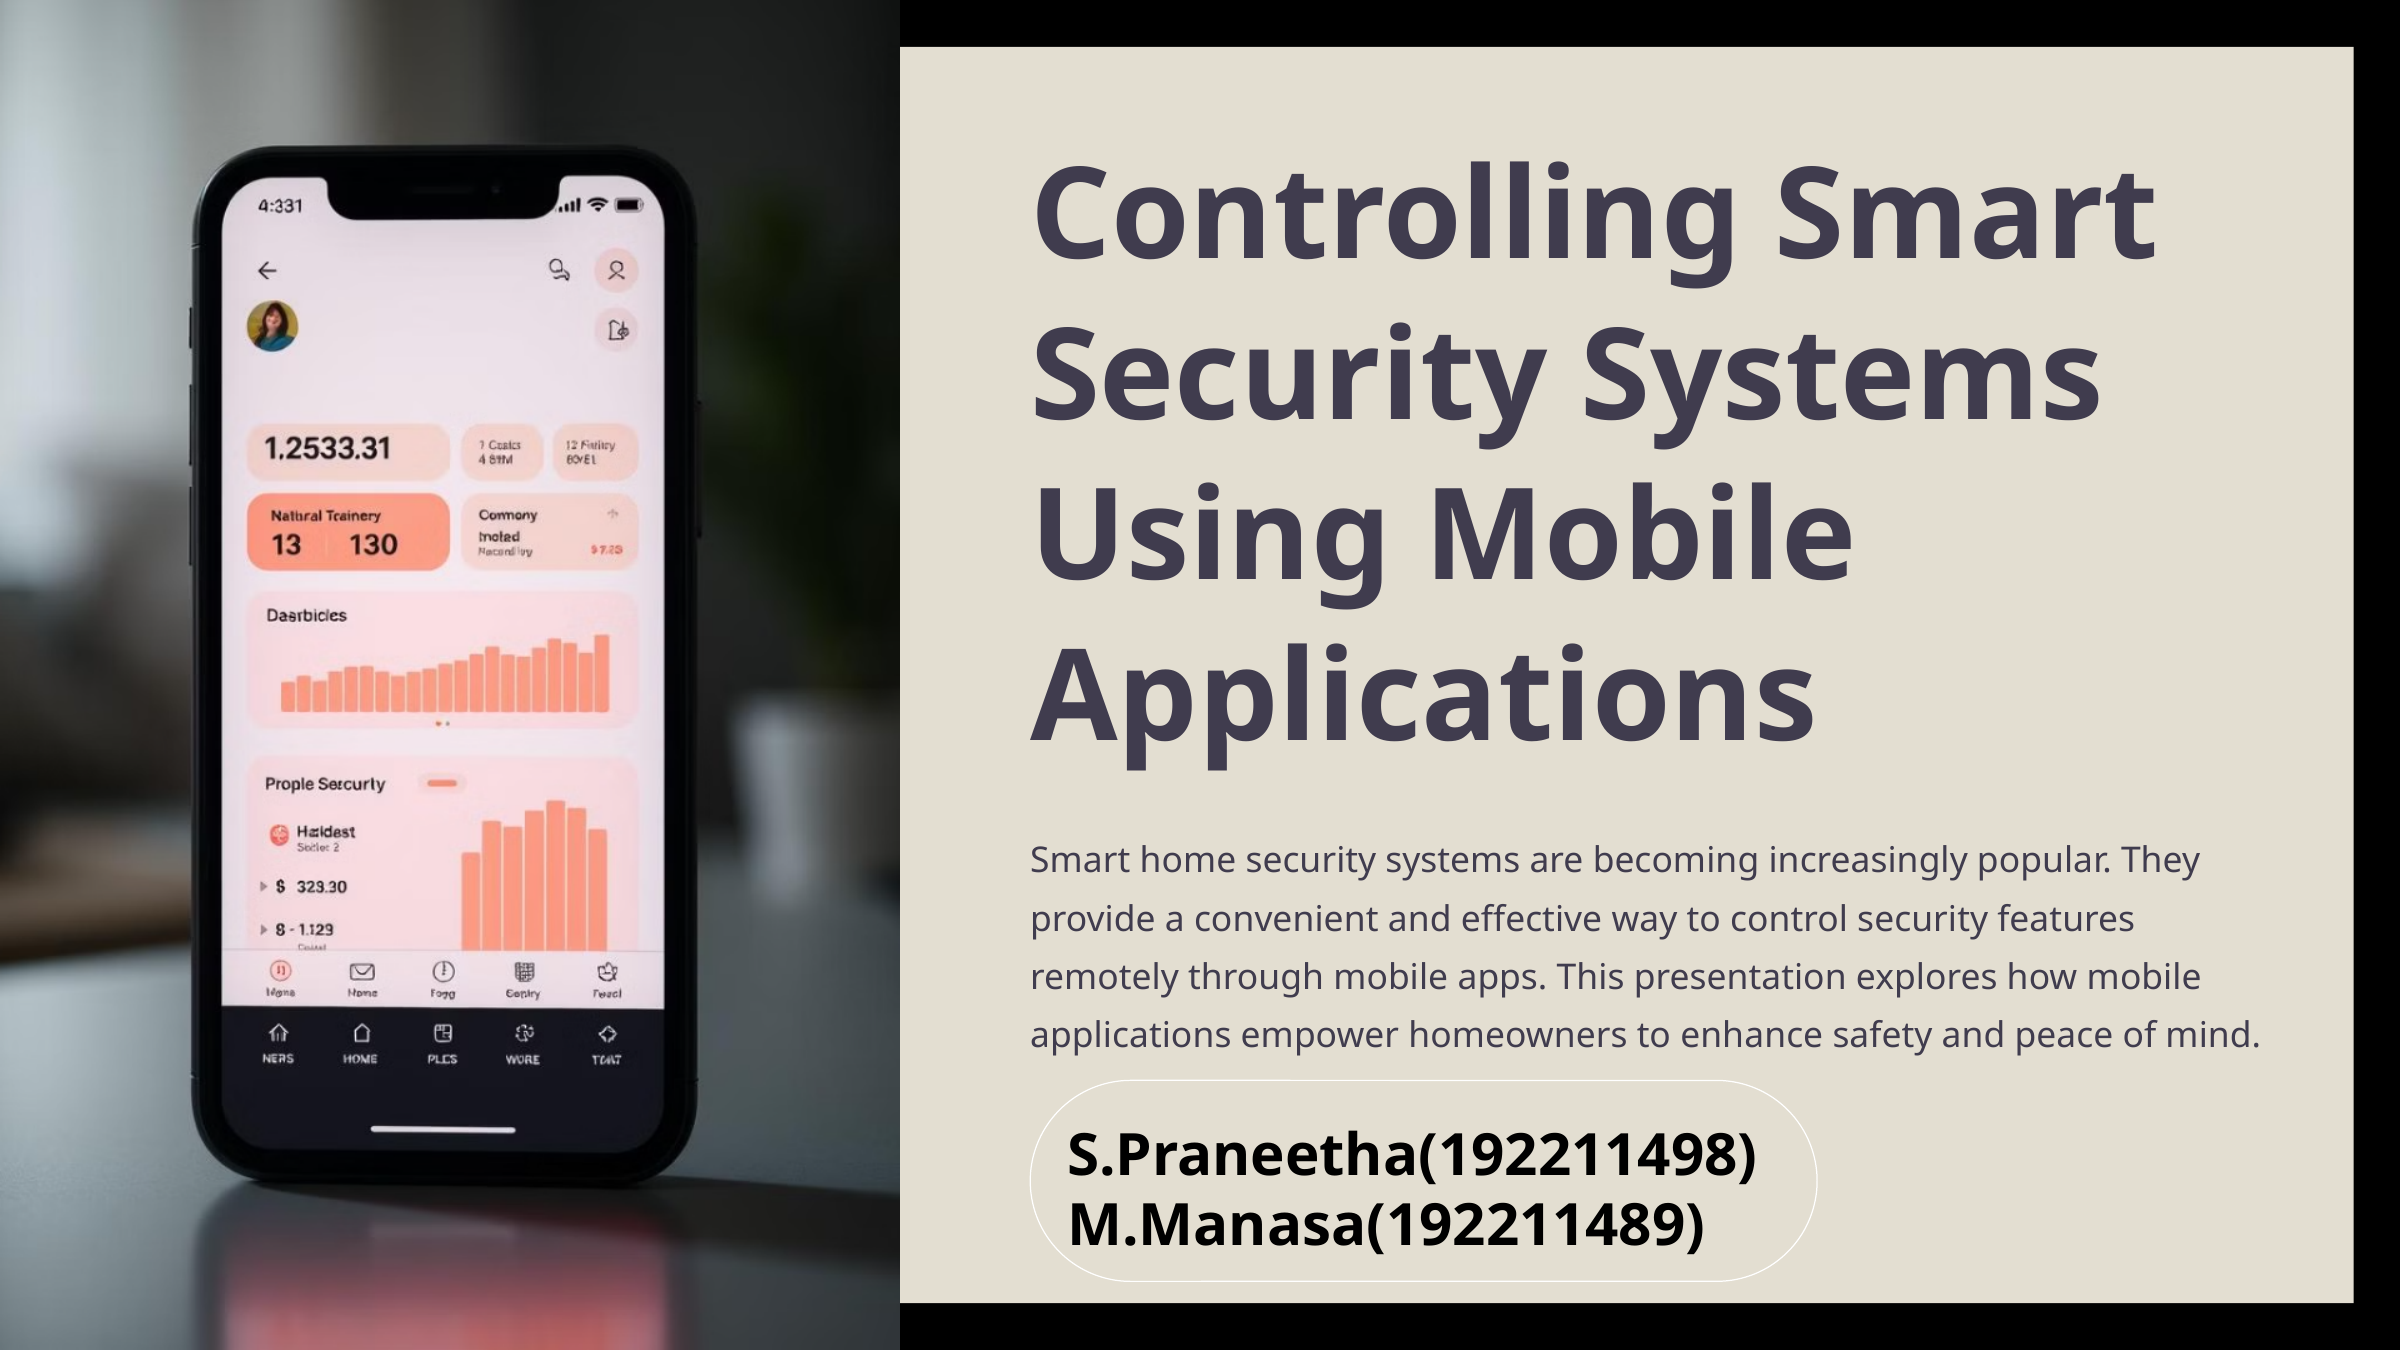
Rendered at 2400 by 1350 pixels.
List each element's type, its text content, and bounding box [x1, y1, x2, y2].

picture [0, 0, 900, 1350]
text_box Controlling Smart Security Systems Using Mobile Applications [1030, 123, 2270, 766]
text_box S.Praneetha(192211498) M.Manasa(192211489) [1030, 1080, 1818, 1282]
text_box Smart home security systems are becoming increasingly popular. They provide a convenient and effective way to control security features remotely through mobile apps. This presentation explores how mobile applications empower homeowners to enhance safety and peace of mind. [1030, 821, 2270, 1055]
